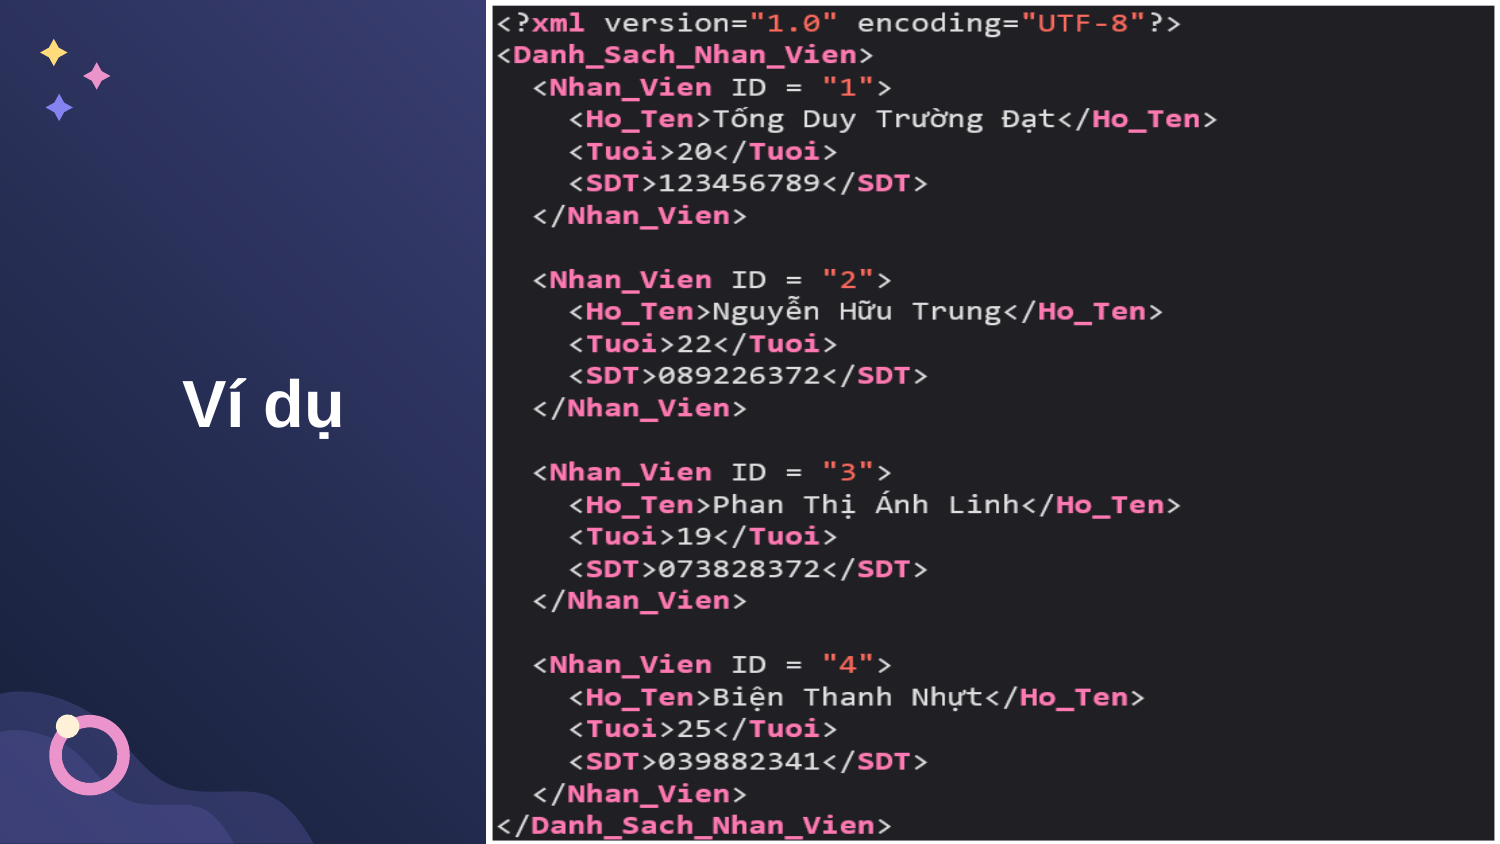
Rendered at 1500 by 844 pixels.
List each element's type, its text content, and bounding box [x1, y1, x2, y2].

title Ví dụ [167, 345, 481, 440]
picture [486, 0, 1500, 844]
